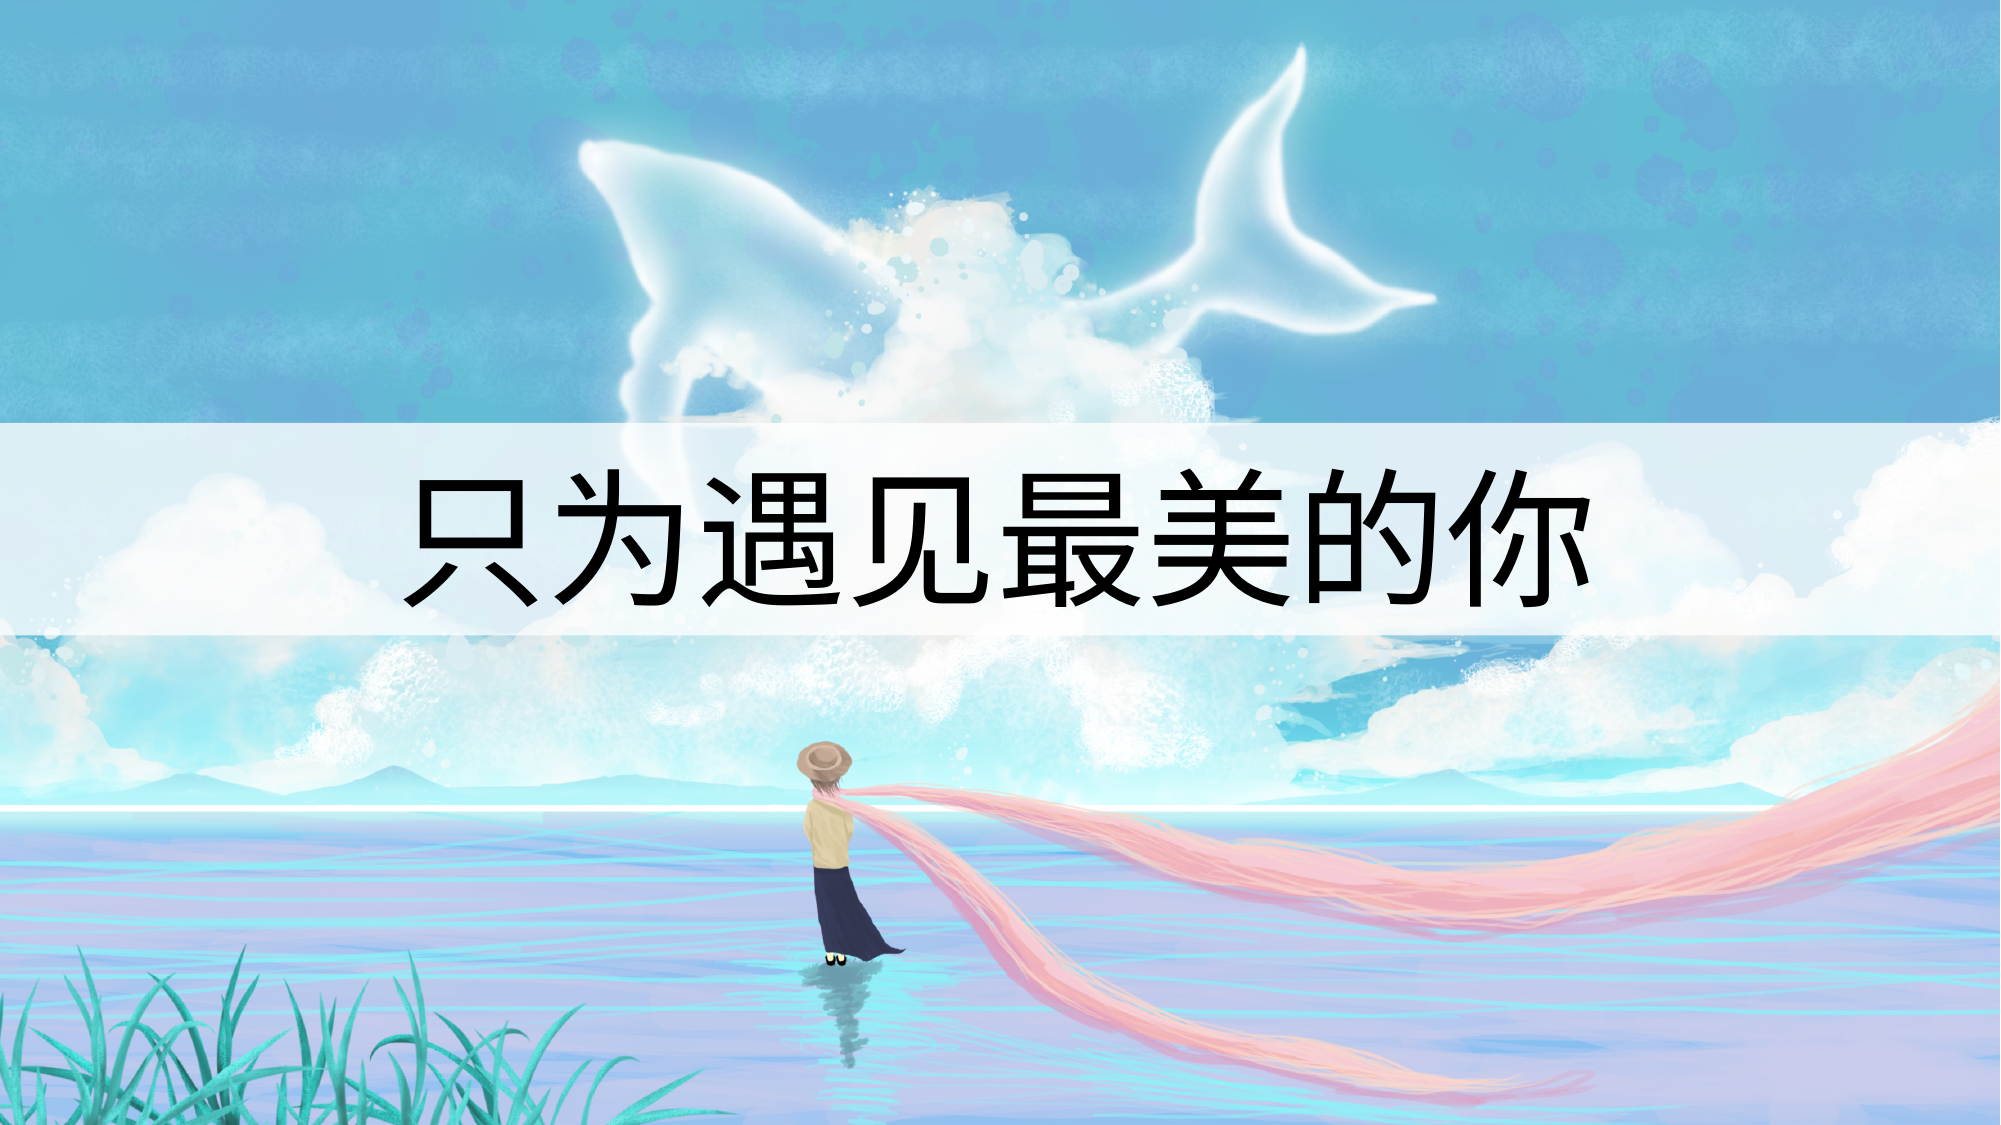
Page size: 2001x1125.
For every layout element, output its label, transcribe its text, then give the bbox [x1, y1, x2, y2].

picture [0, 636, 2000, 1125]
picture [0, 0, 2000, 422]
text_box [0, 422, 2000, 636]
text_box 只为遇见最美的你 [381, 438, 1612, 634]
